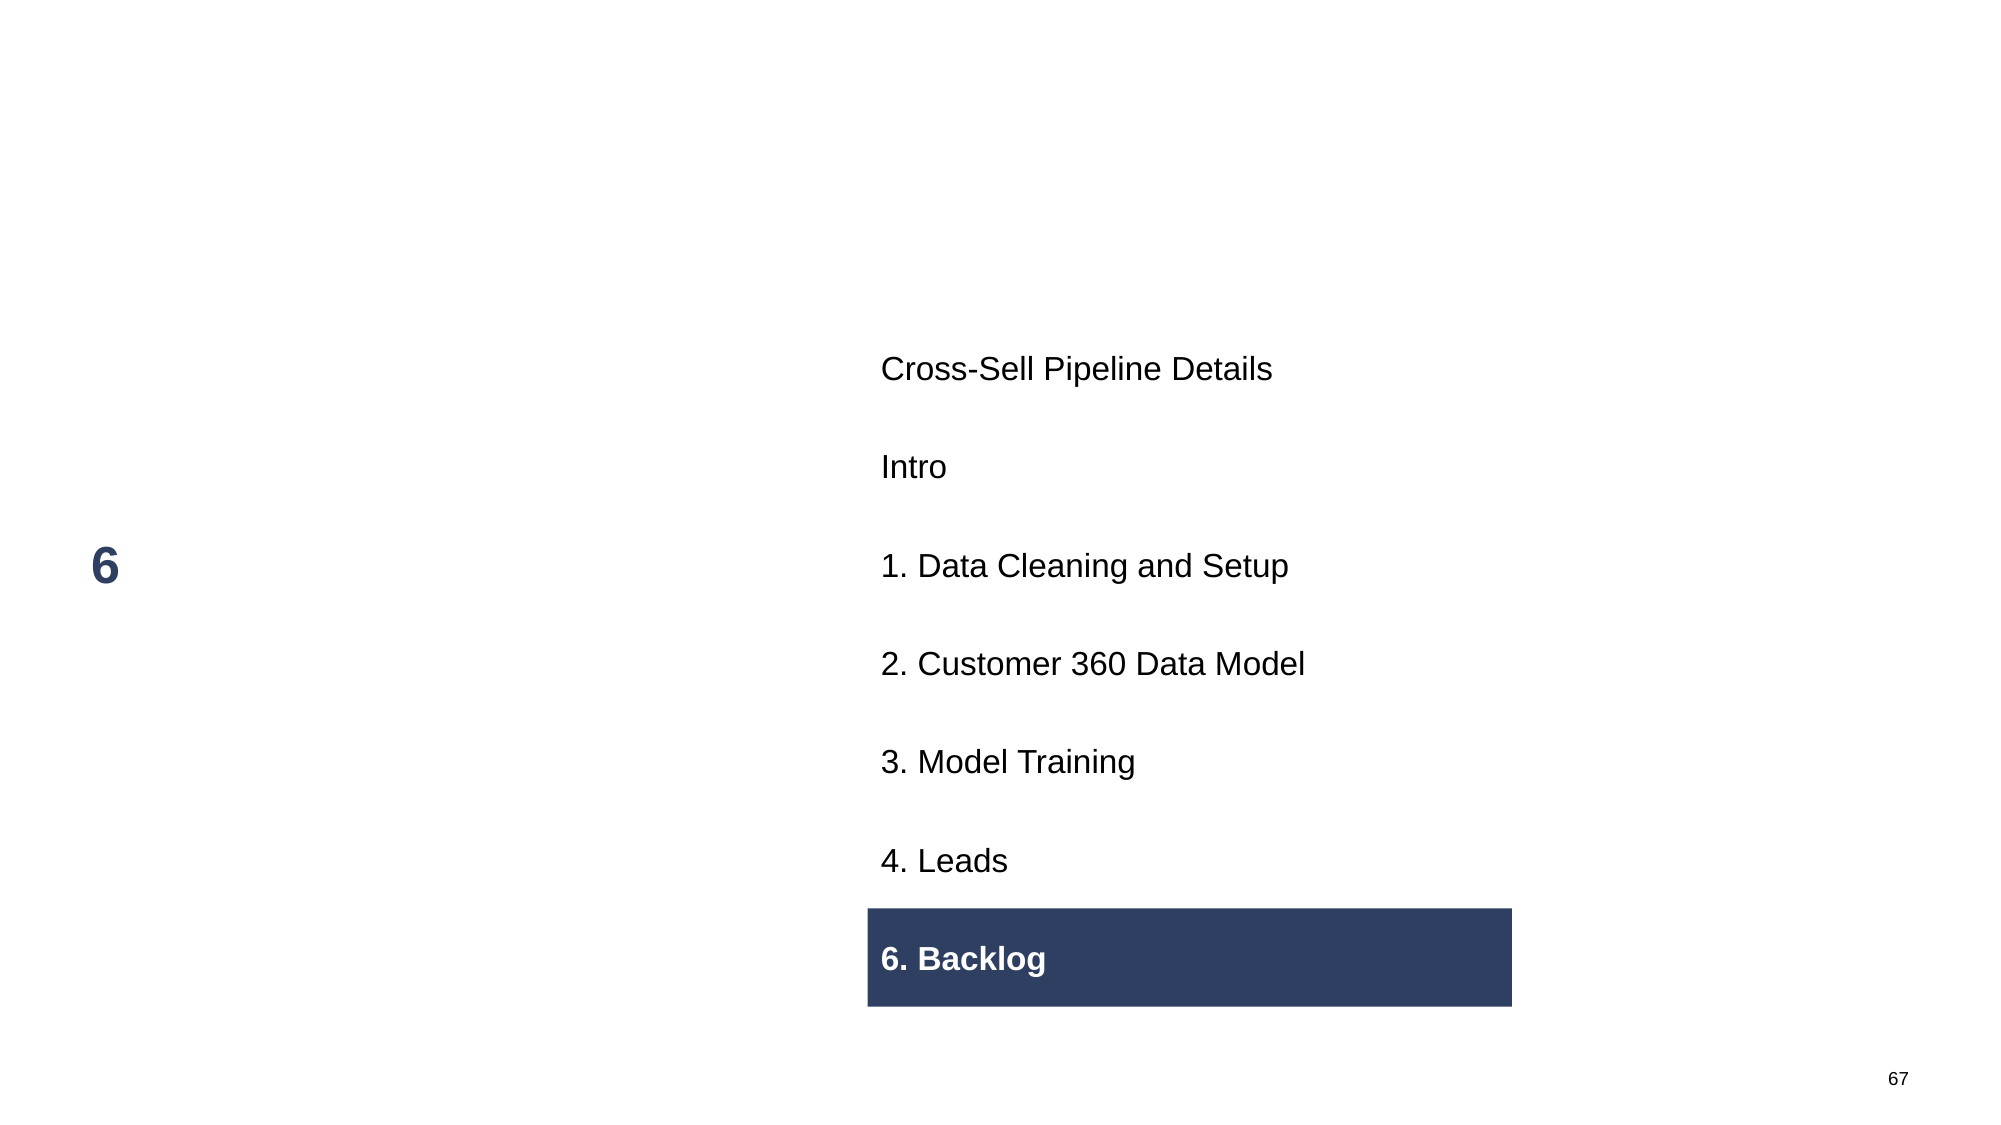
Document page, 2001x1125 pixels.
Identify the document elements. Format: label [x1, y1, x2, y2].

text_box [867, 317, 1512, 1007]
title [91, 468, 867, 657]
